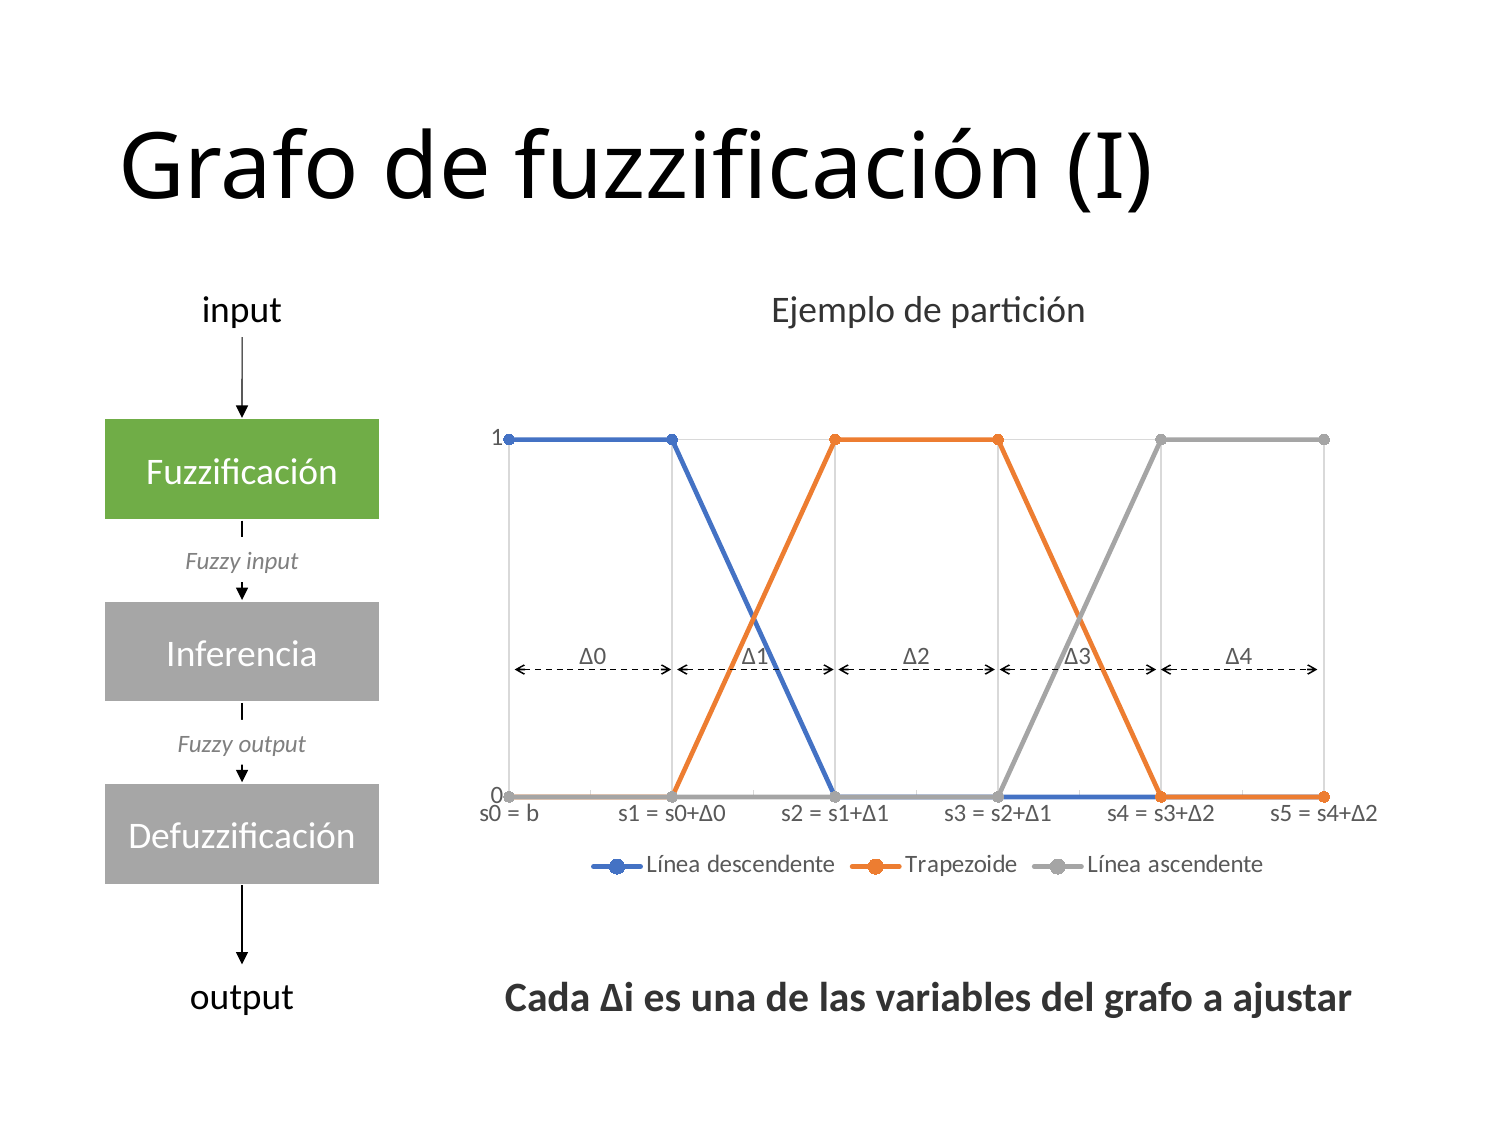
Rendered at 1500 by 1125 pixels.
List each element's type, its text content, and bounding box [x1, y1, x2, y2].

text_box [999, 632, 1157, 683]
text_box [1160, 632, 1318, 683]
text_box Fuzzificación [101, 416, 382, 522]
text_box Fuzzy input [243, 537, 314, 582]
text_box input [187, 277, 298, 337]
title Grafo de fuzzificación (I) [103, 59, 1397, 278]
text_box Cada Δi es una de las variables del grafo a ajustar [483, 962, 1374, 1028]
text_box Fuzzy output [243, 719, 322, 765]
text_box Fuzzy input [170, 537, 241, 582]
text_box output [175, 964, 309, 1025]
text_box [677, 632, 834, 683]
chart [460, 417, 1397, 886]
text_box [838, 632, 995, 683]
text_box Ejemplo de partición [483, 277, 1374, 337]
text_box Inferencia [101, 598, 382, 704]
text_box Fuzzy output [162, 719, 241, 765]
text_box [514, 632, 672, 683]
text_box Defuzzificación [101, 781, 382, 887]
